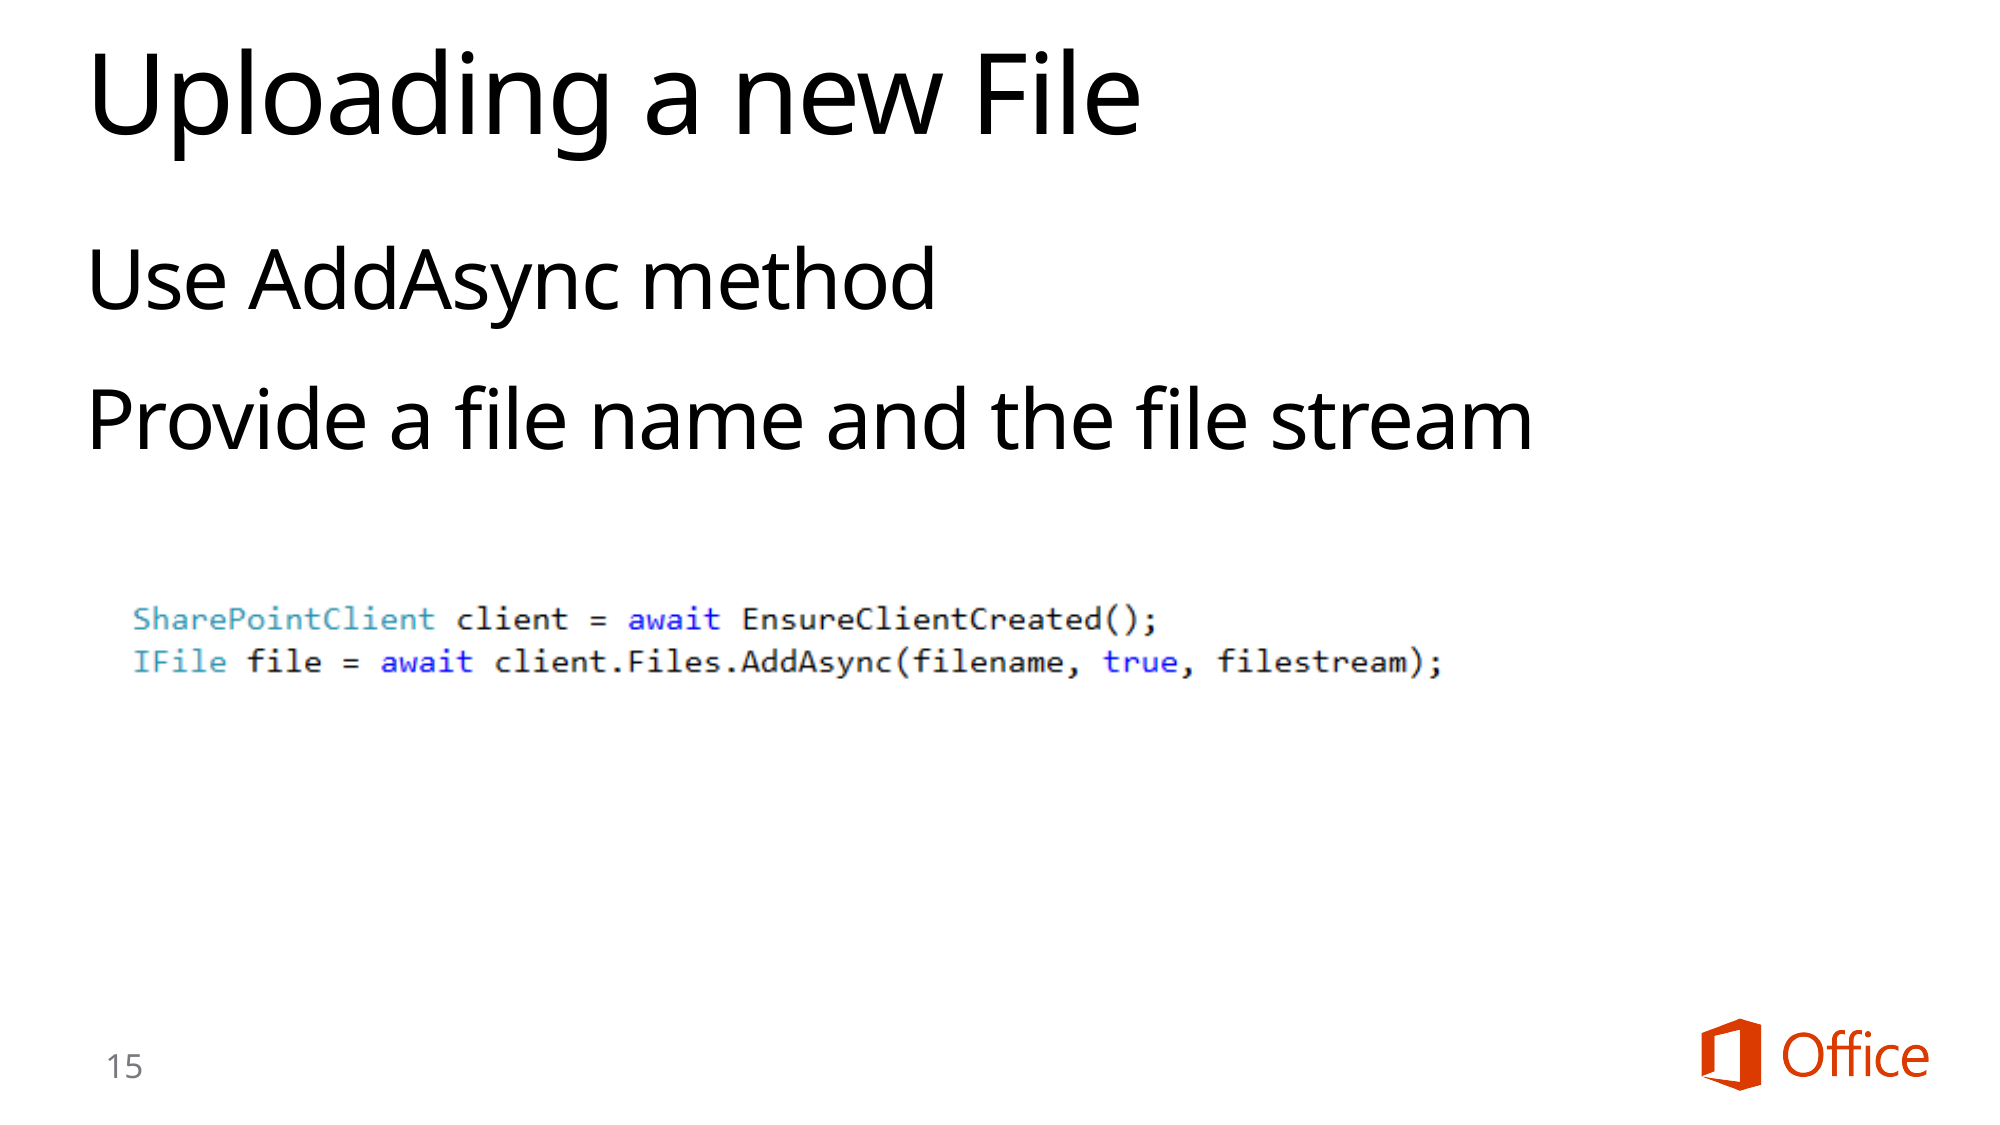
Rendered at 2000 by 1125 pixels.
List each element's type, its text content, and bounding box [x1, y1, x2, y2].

list Use AddAsync method Provide a file name and the file stream [85, 237, 1914, 562]
slide_number 15 [85, 1049, 178, 1086]
picture [1670, 987, 1960, 1122]
title Uploading a new File [85, 37, 1914, 161]
picture [118, 581, 1472, 697]
